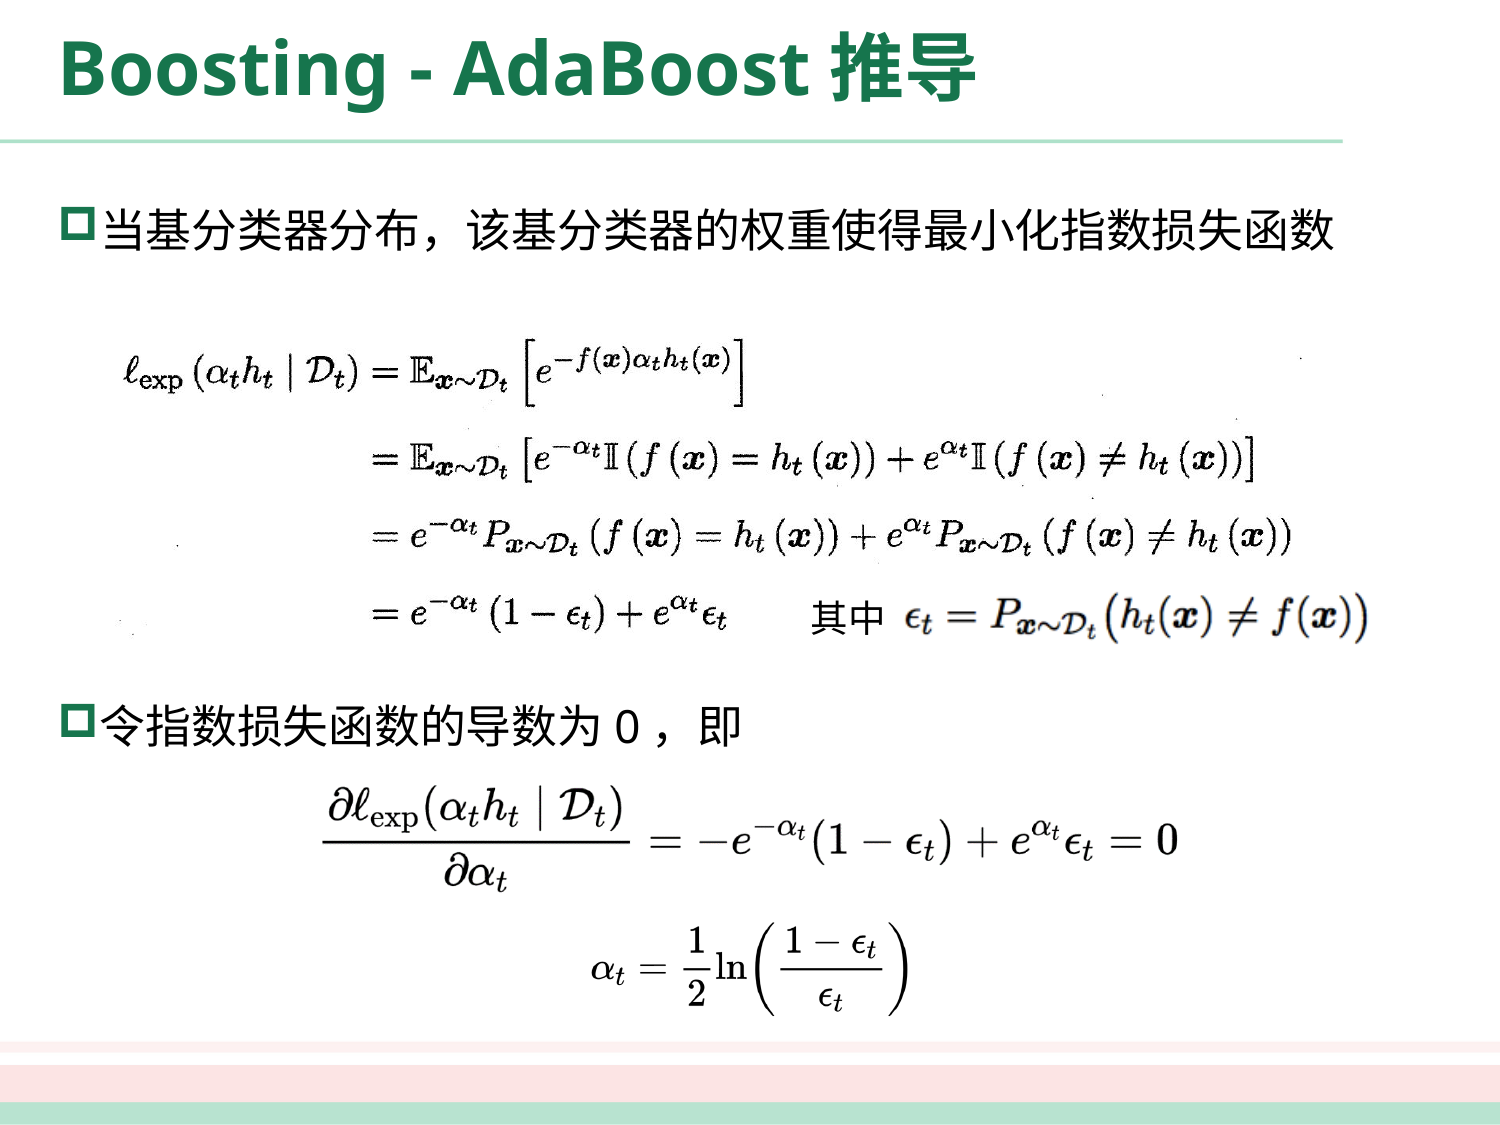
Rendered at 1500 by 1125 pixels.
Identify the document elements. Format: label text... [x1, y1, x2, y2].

title Boosting - AdaBoost推导 [42, 7, 1337, 135]
text_box 令指数损失函数的导数为0，即 [42, 696, 1457, 851]
picture [0, 0, 1500, 1125]
